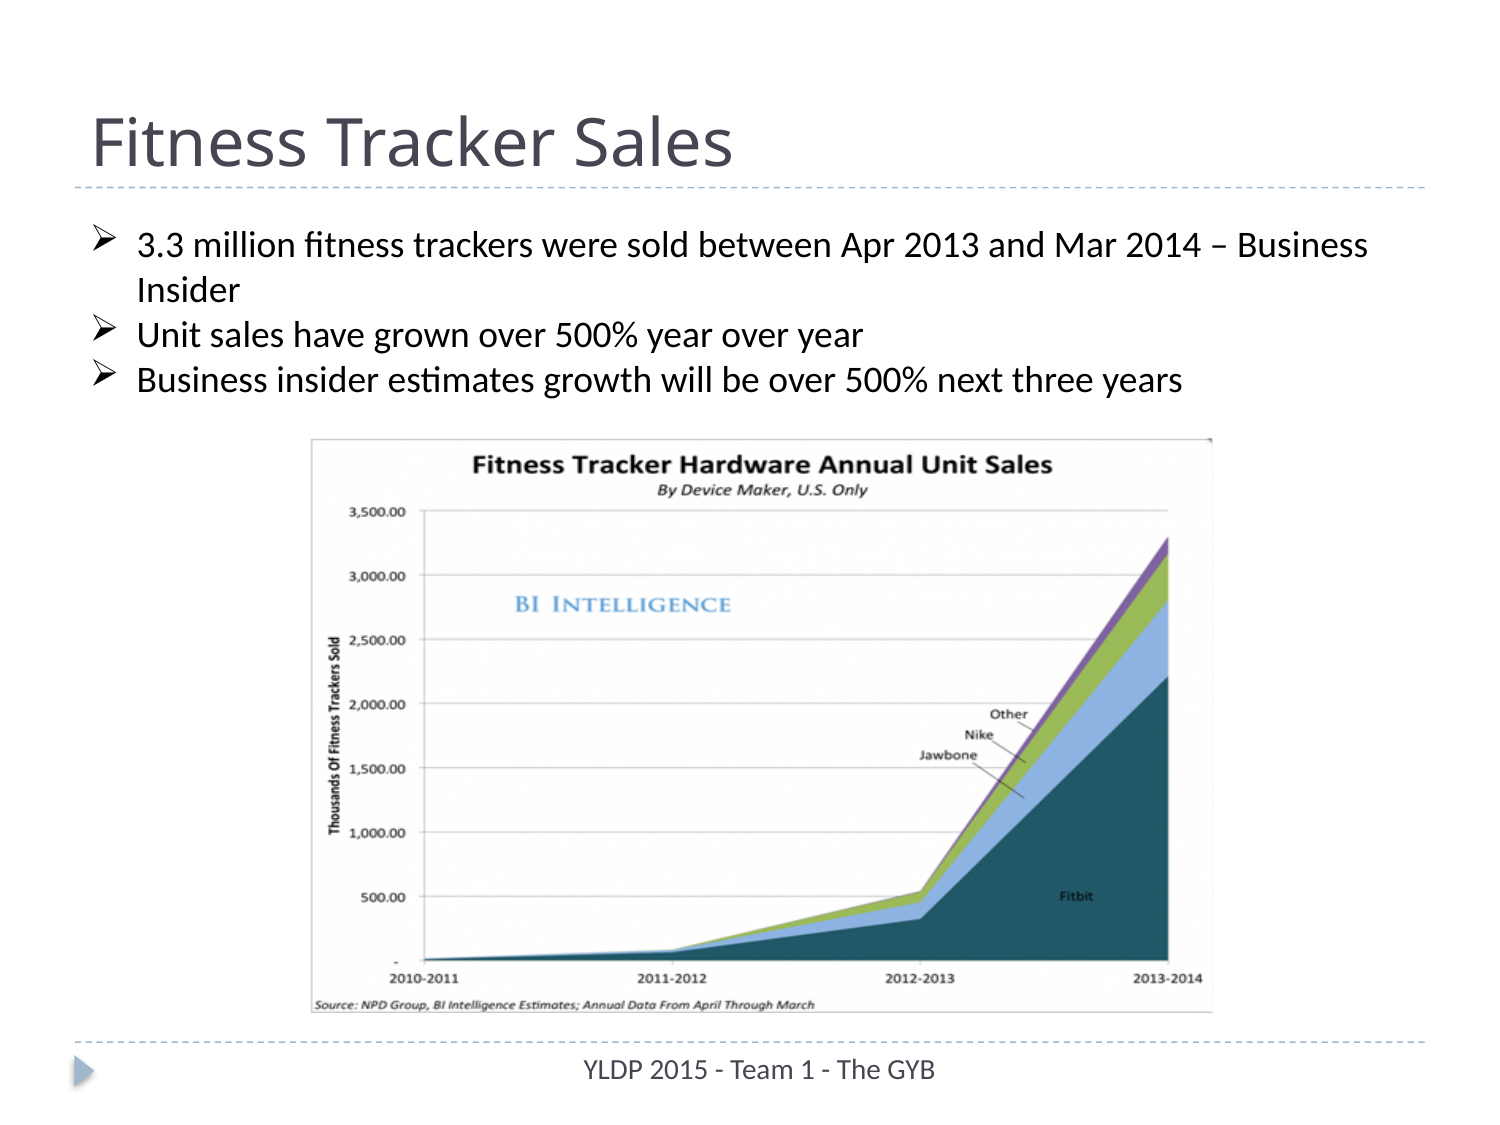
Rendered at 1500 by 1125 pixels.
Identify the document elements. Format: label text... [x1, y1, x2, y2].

picture [307, 438, 1213, 1013]
title Fitness Tracker Sales [75, 24, 1425, 188]
text_box 3.3 million fitness trackers were sold between Apr 2013 and Mar 2014 – Business Insider Unit sales have grown over 500% year over year Business insider estimates growth will be over 500% next three years [74, 212, 1405, 408]
footer YLDP 2015 - Team 1 - The GYB [475, 1042, 1051, 1103]
